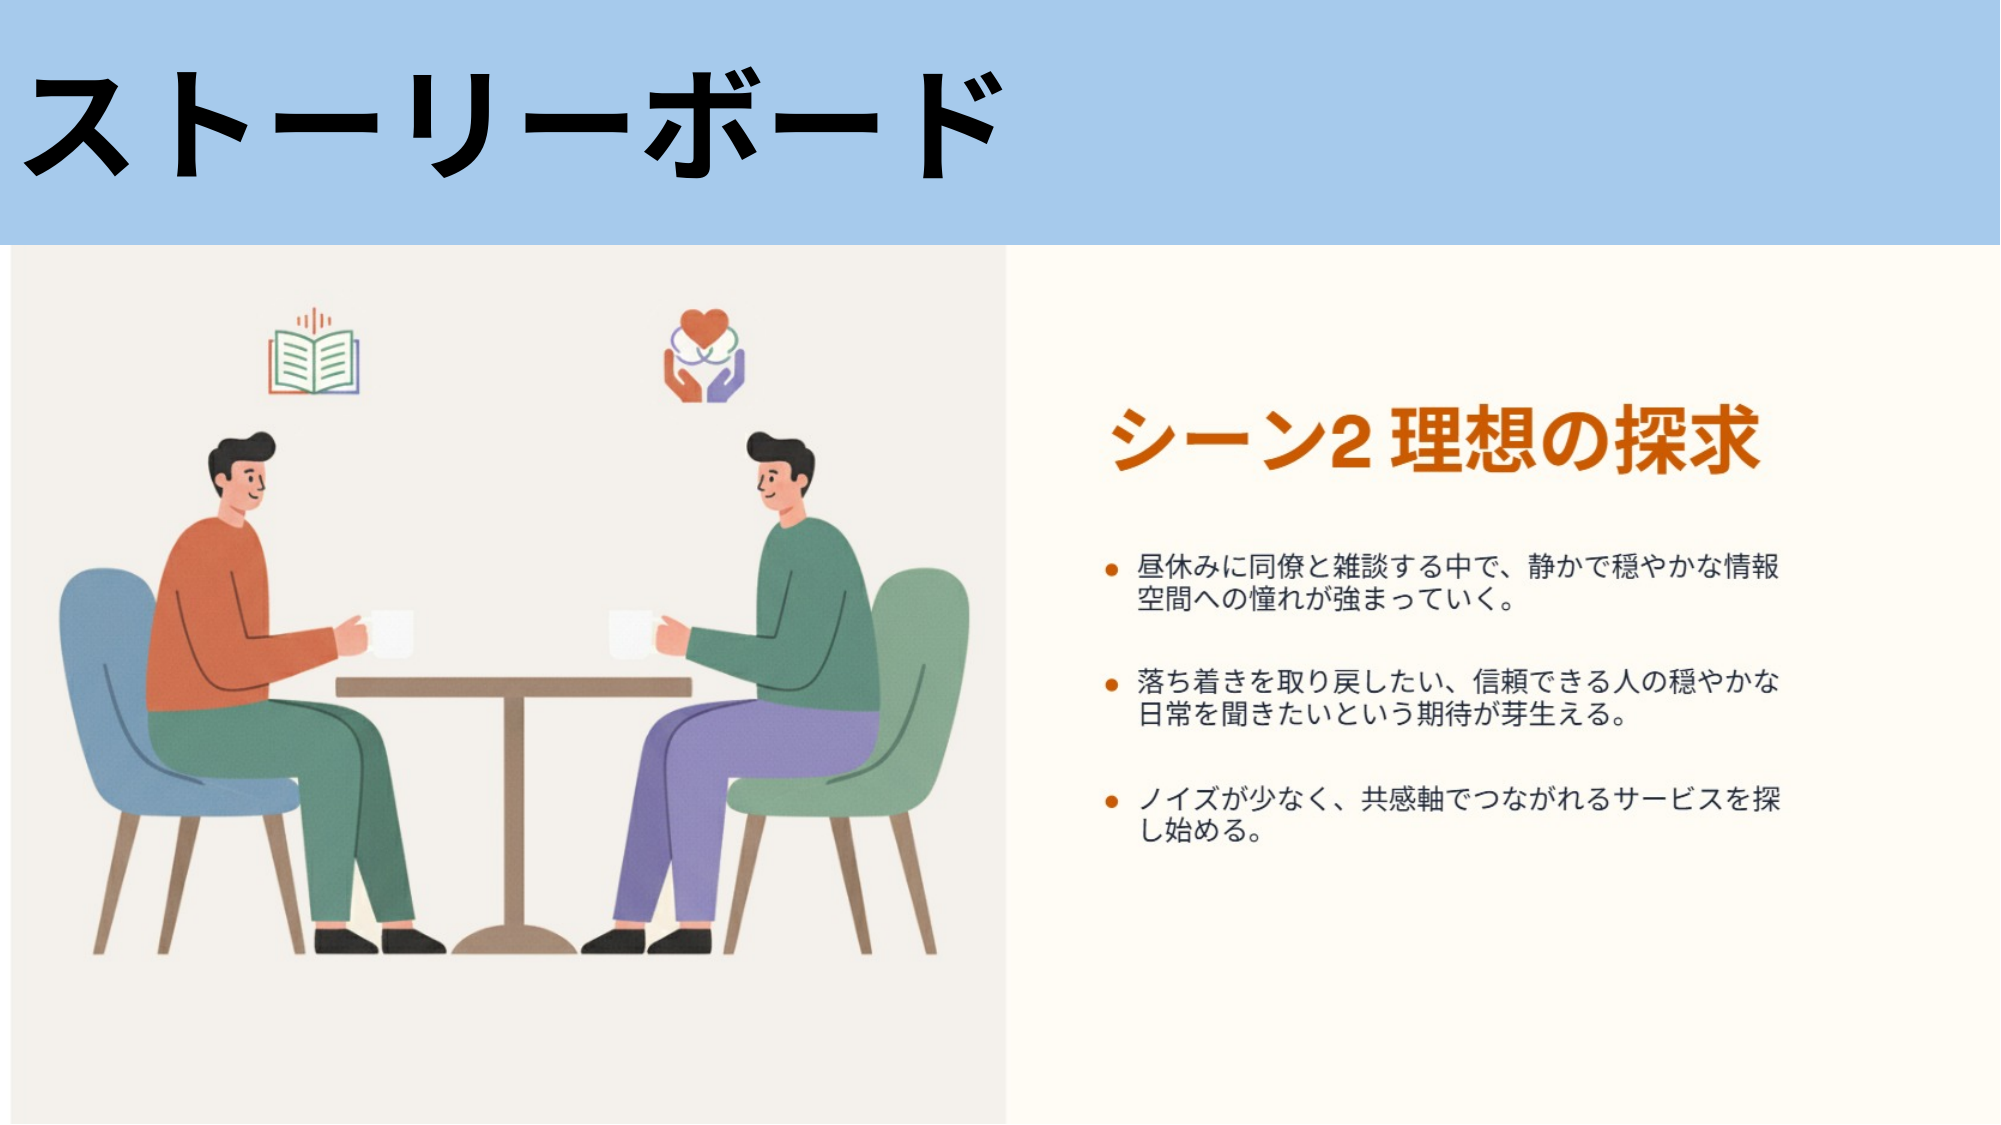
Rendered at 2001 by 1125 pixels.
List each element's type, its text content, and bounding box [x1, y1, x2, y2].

text_box ストーリーボード [0, 0, 2000, 245]
picture [6, 120, 2000, 1124]
